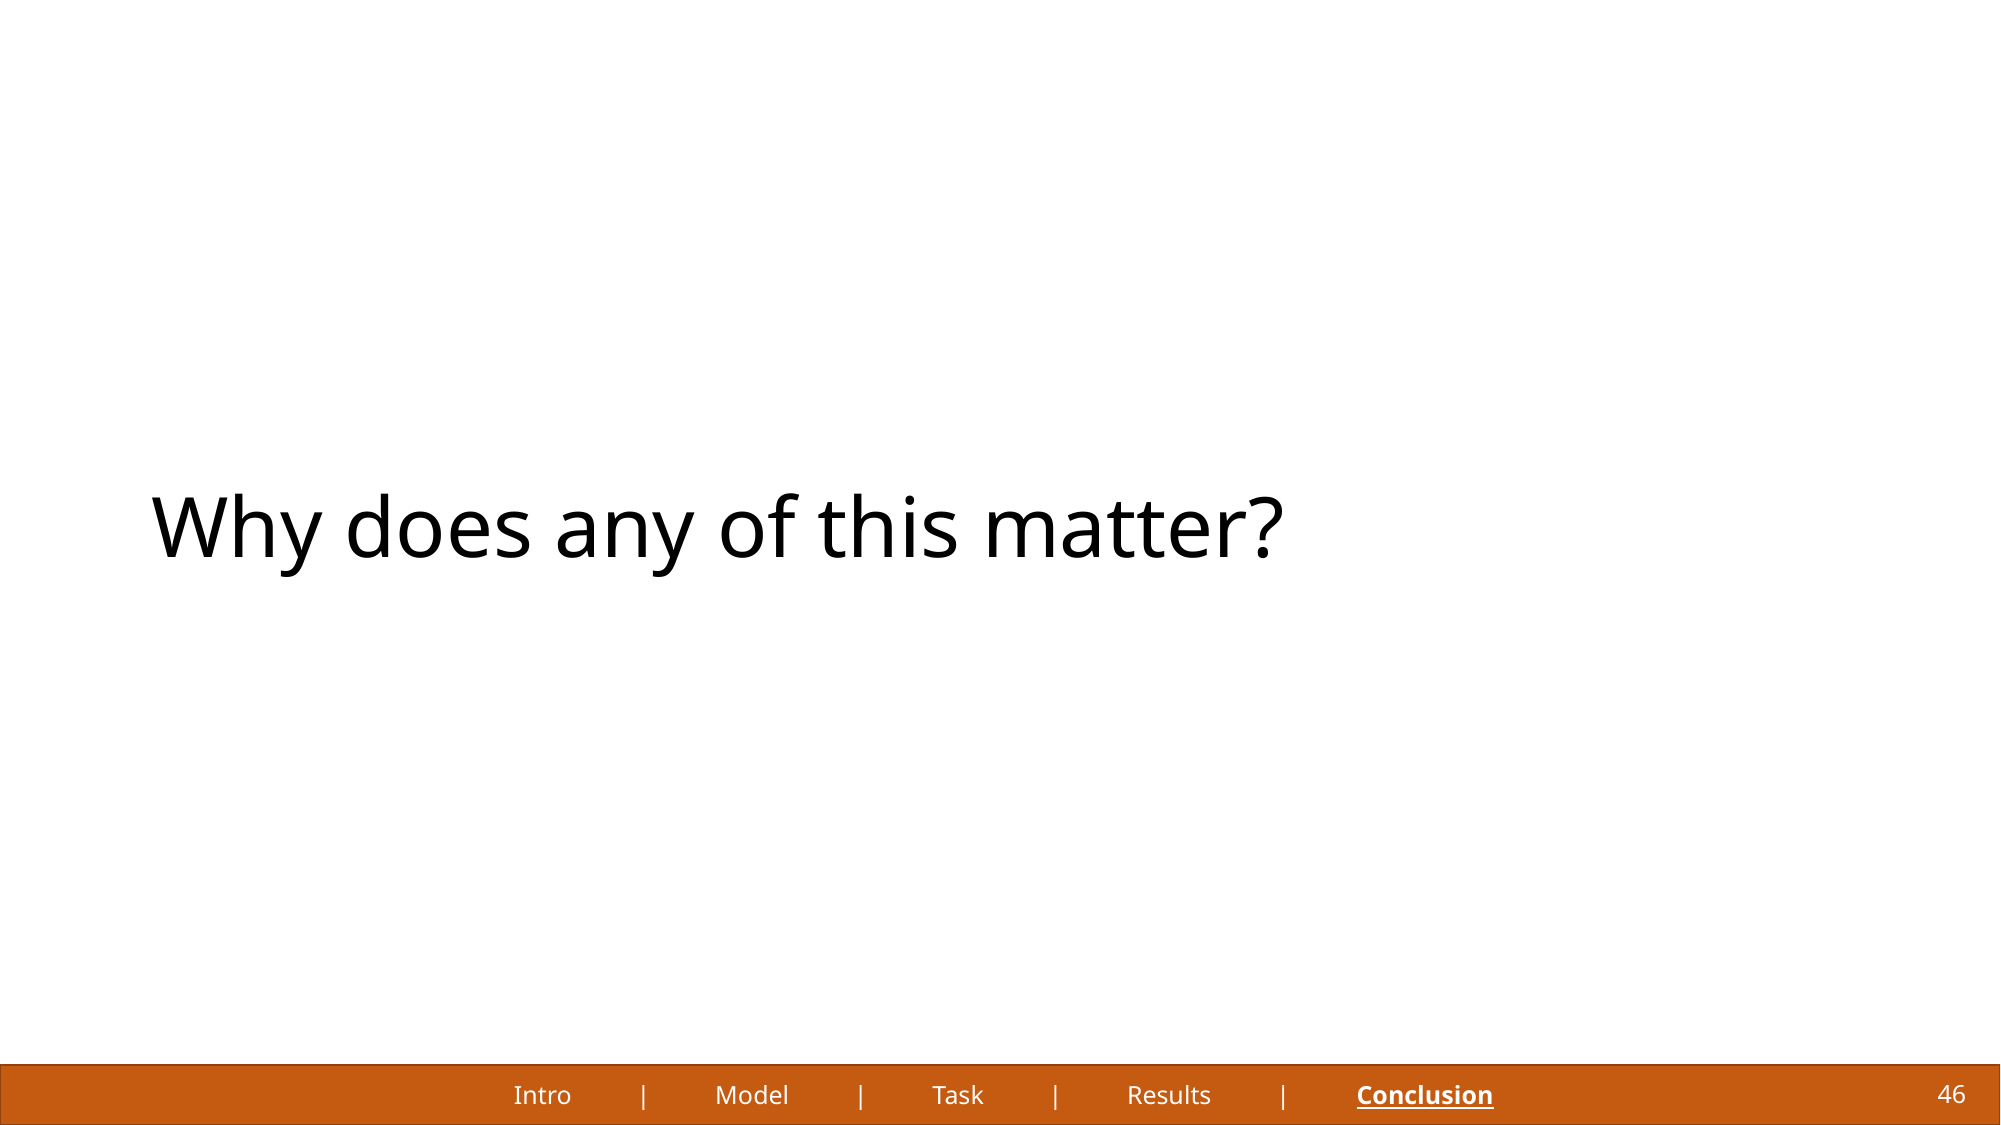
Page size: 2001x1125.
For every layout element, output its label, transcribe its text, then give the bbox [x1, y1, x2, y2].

slide_number 46 [1672, 1065, 1982, 1125]
footer Intro | Model | Task | Results | Conclusion [335, 1065, 1672, 1125]
title Why does any of this matter? [136, 280, 1862, 583]
